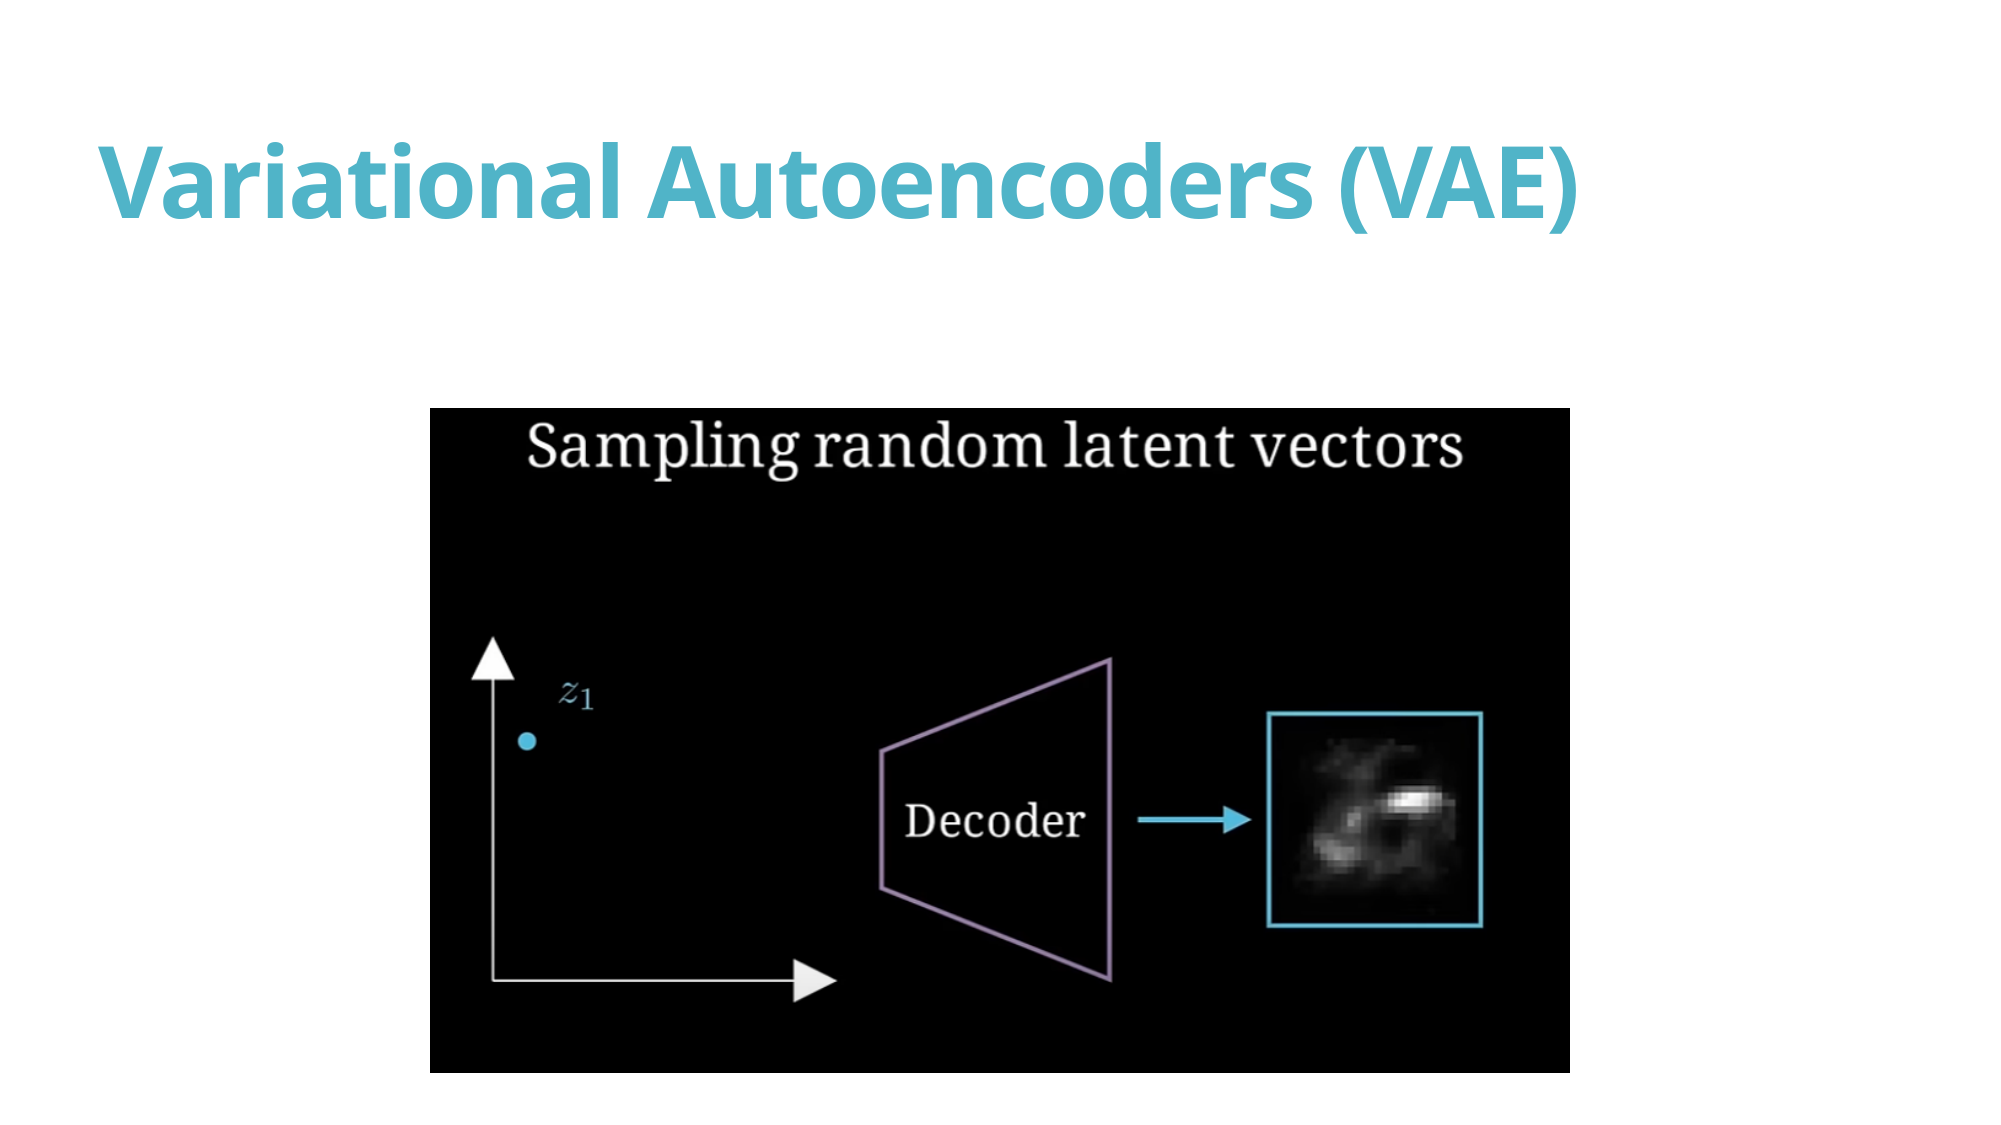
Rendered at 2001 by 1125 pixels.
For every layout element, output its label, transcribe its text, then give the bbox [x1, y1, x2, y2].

title Variational Autoencoders (VAE) [83, 52, 1851, 325]
picture [430, 408, 1570, 1073]
